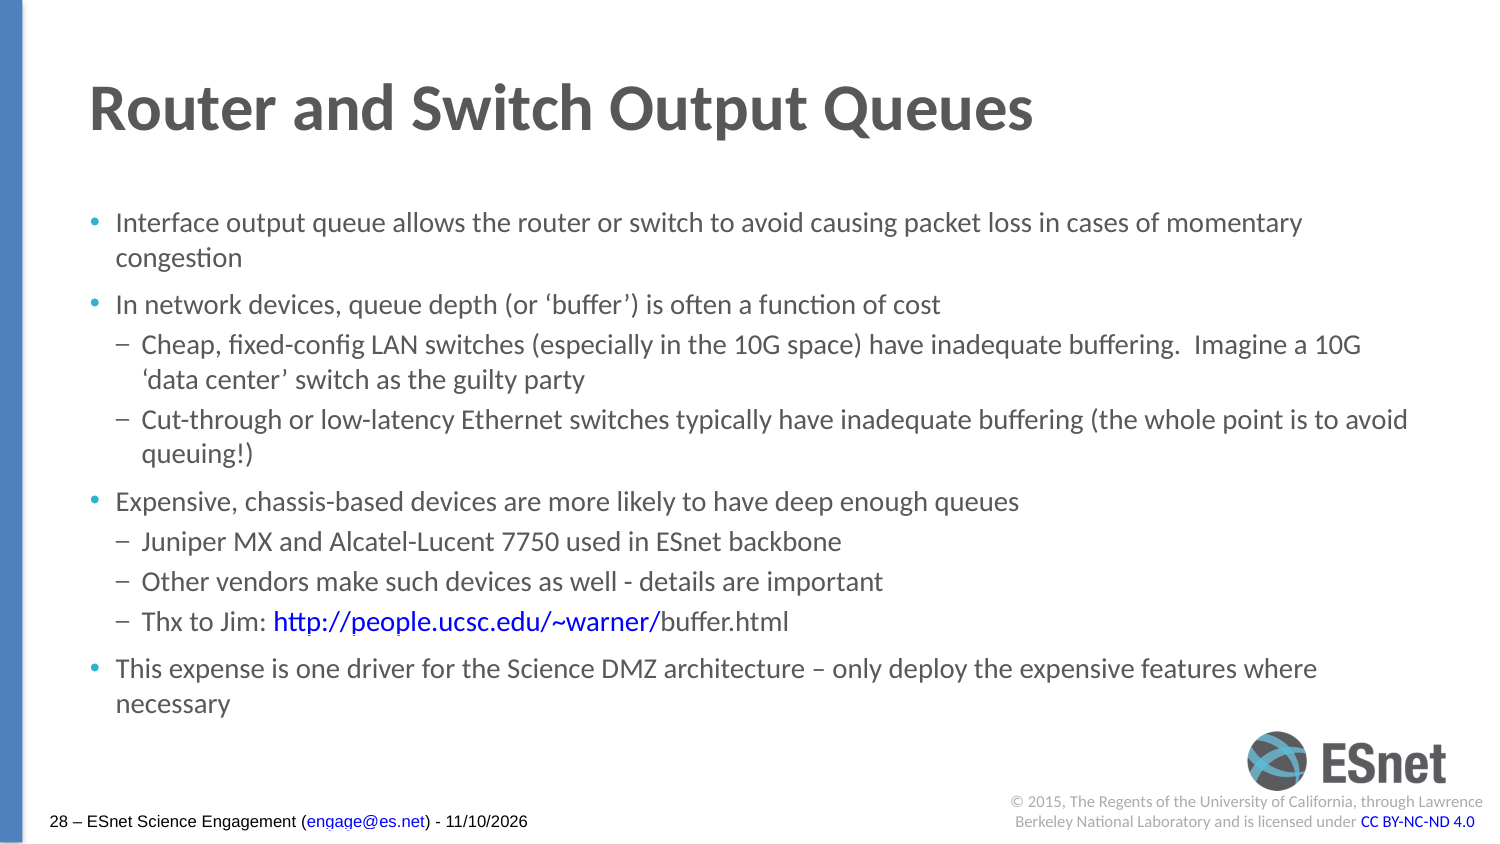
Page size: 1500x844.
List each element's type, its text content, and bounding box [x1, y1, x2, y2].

text_box © 2015, The Regents of the University of California, through Lawrence Berkeley National Laboratory and is licensed under CC BY-NC-ND 4.0 [994, 786, 1500, 838]
text_box Router and Switch Output Queues [75, 33, 1425, 175]
text_box <number> – ESnet Science Engagement (engage@es.net) - 06/01/2018 [34, 810, 567, 833]
picture [1247, 731, 1446, 786]
text_box Interface output queue allows the router or switch to avoid causing packet loss in cases of momentary congestion In network devices, queue depth (or ‘buffer’) is often a function of cost Cheap, fixed-config LAN switches (especially in the 10G space) have inadequate buffering. Imagine a 10G ‘data center’ switch as the guilty party Cut-through or low-latency Ethernet switches typically have inadequate buffering (the whole point is to avoid queuing!) Expensive, chassis-based devices are more likely to have deep enough queues Juniper MX and Alcatel-Lucent 7750 used in ESnet backbone Other vendors make such devices as well - details are important Thx to Jim: http://people.ucsc.edu/~warner/buffer.html This expense is one driver for the Science DMZ architecture – only deploy the expensive features where necessary [75, 196, 1425, 732]
